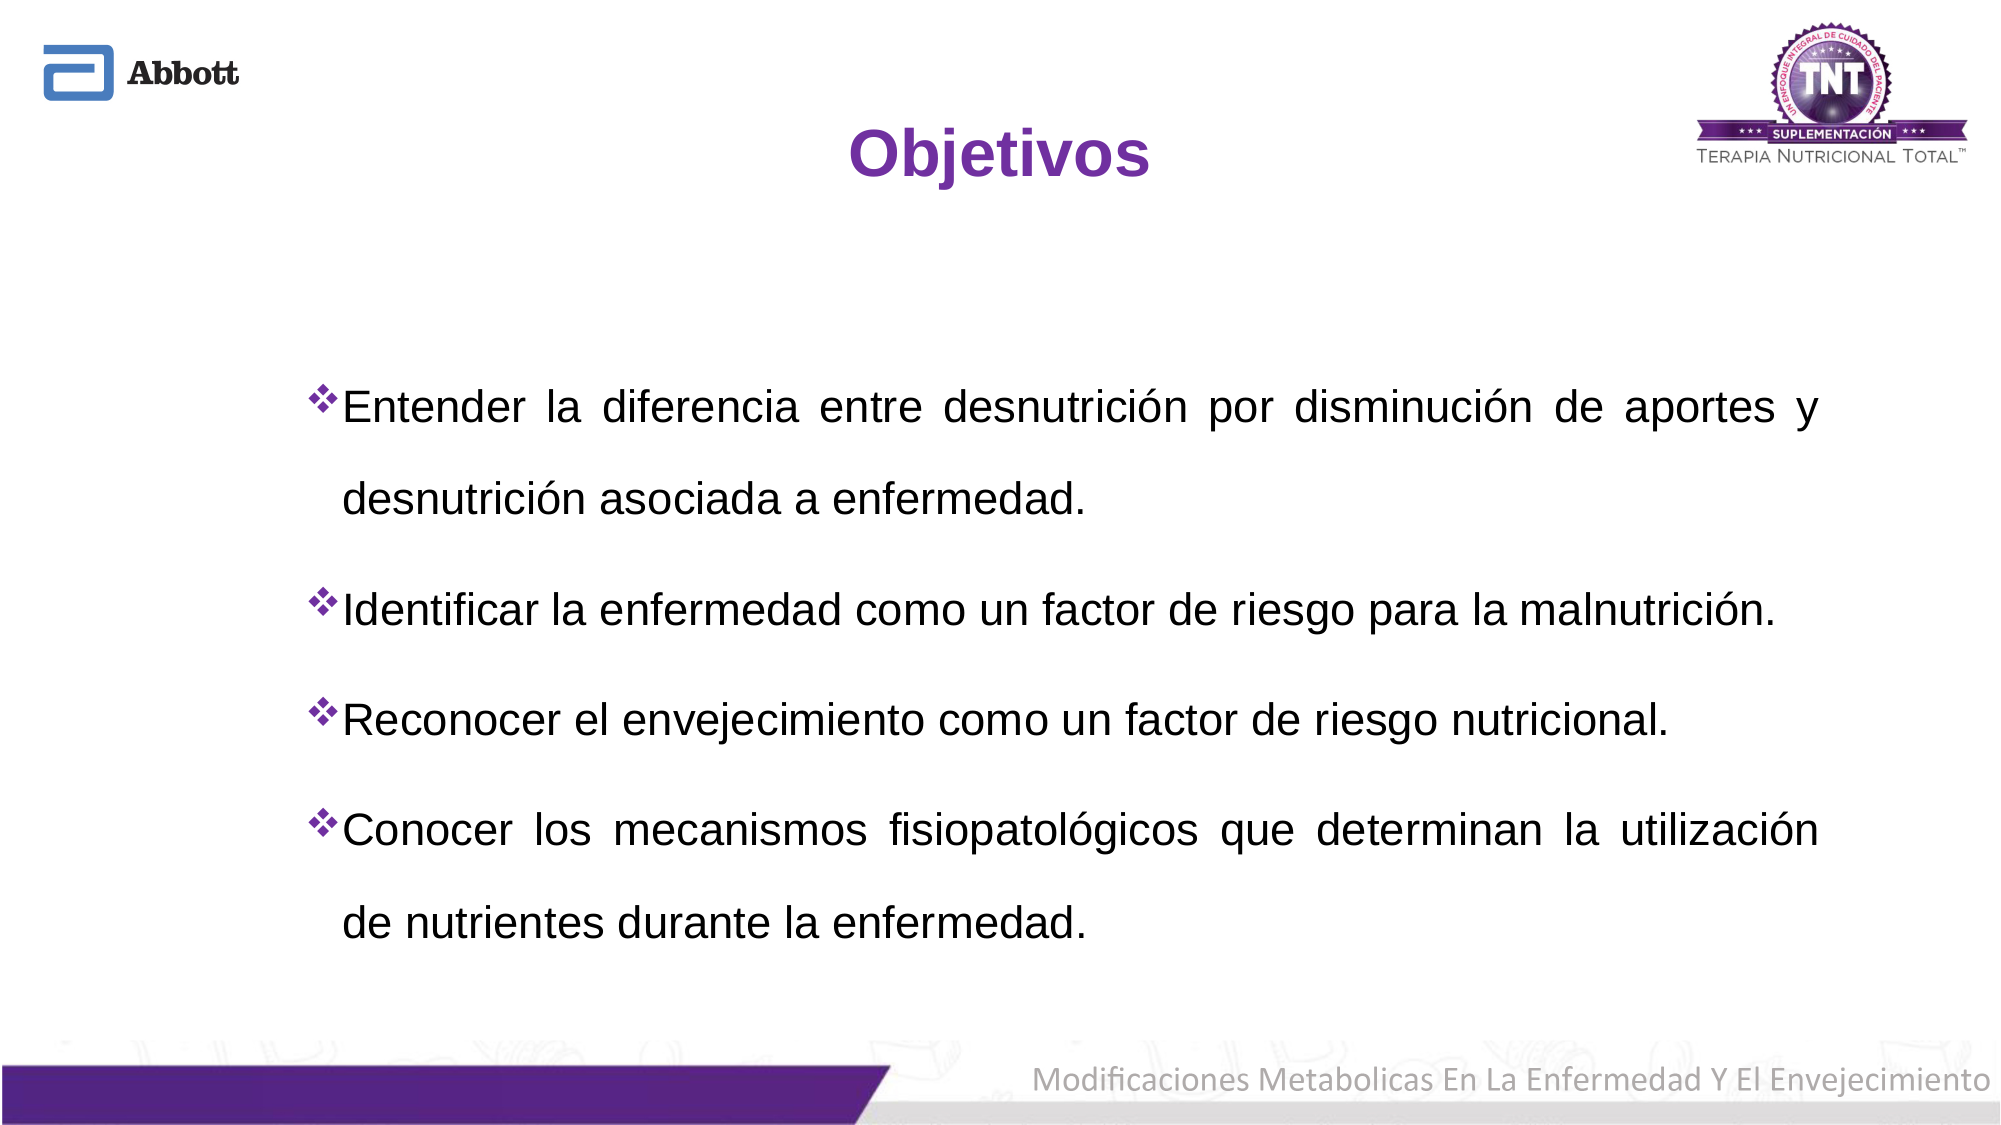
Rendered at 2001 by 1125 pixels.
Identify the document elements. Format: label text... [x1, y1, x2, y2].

text_box Entender la diferencia entre desnutrición por disminución de aportes y desnutrición asociada a enfermedad. Identificar la enfermedad como un factor de riesgo para la malnutrición. Reconocer el envejecimiento como un factor de riesgo nutricional. Conocer los mecanismos fisiopatológicos que determinan la utilización de nutrientes durante la enfermedad. [290, 330, 1836, 967]
text_box Objetivos [0, 84, 2000, 226]
picture [0, 0, 2001, 1125]
